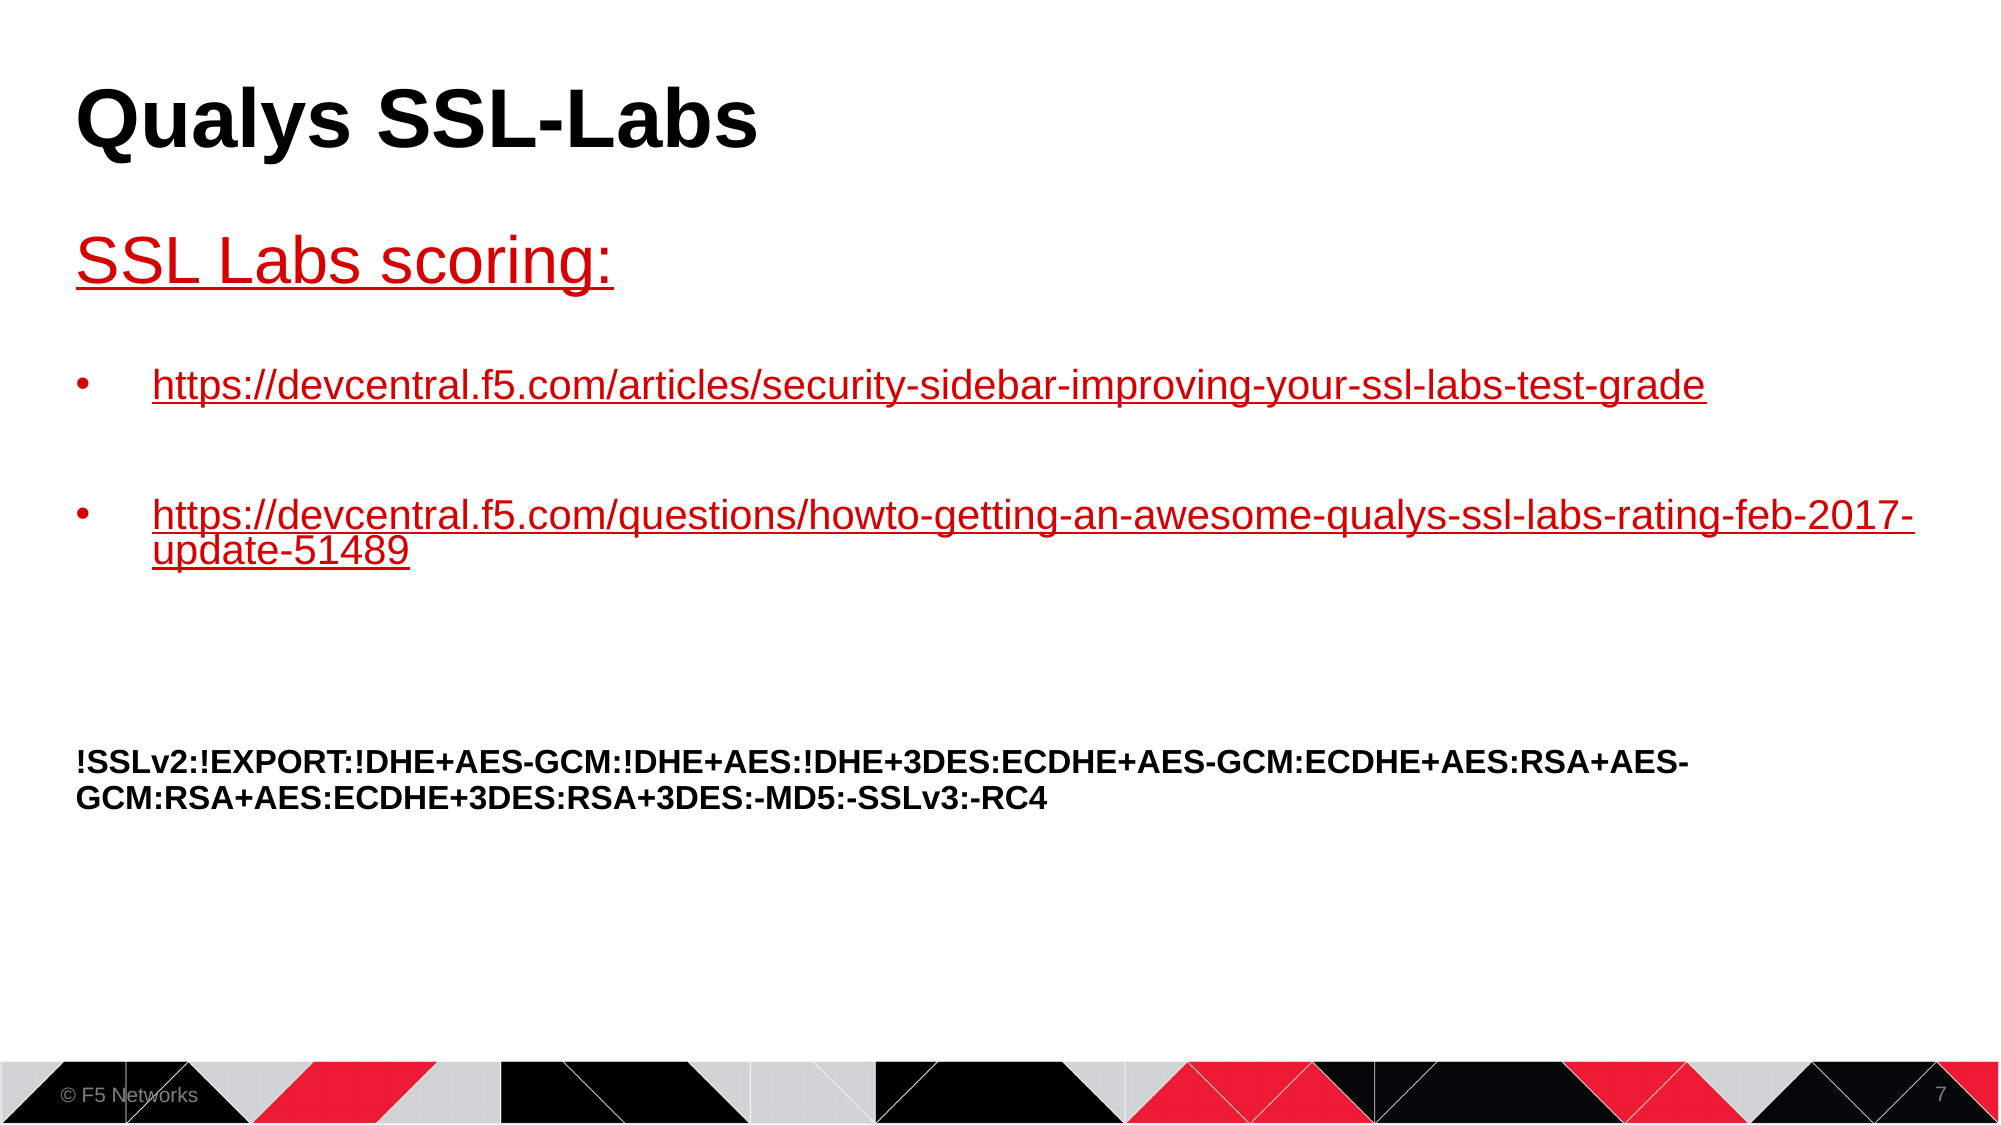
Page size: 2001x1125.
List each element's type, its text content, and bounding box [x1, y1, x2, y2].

title Qualys SSL-Labs [50, 50, 1950, 193]
slide_number 7 [1477, 1062, 1973, 1123]
footer © F5 Networks [35, 1063, 711, 1124]
list SSL Labs scoring: https://devcentral.f5.com/articles/security-sidebar-improving-your-ssl-labs-test-grade https://devcentral.f5.com/questions/howto-getting-an-awesome-qualys-ssl-labs-rating-feb-2017-update-51489 !SSLv2:!EXPORT:!DHE+AES-GCM:!DHE+AES:!DHE+3DES:ECDHE+AES-GCM:ECDHE+AES:RSA+AES-GCM:RSA+AES:ECDHE+3DES:RSA+3DES:-MD5:-SSLv3:-RC4 [50, 200, 1950, 1050]
picture [0, 1050, 2000, 1125]
